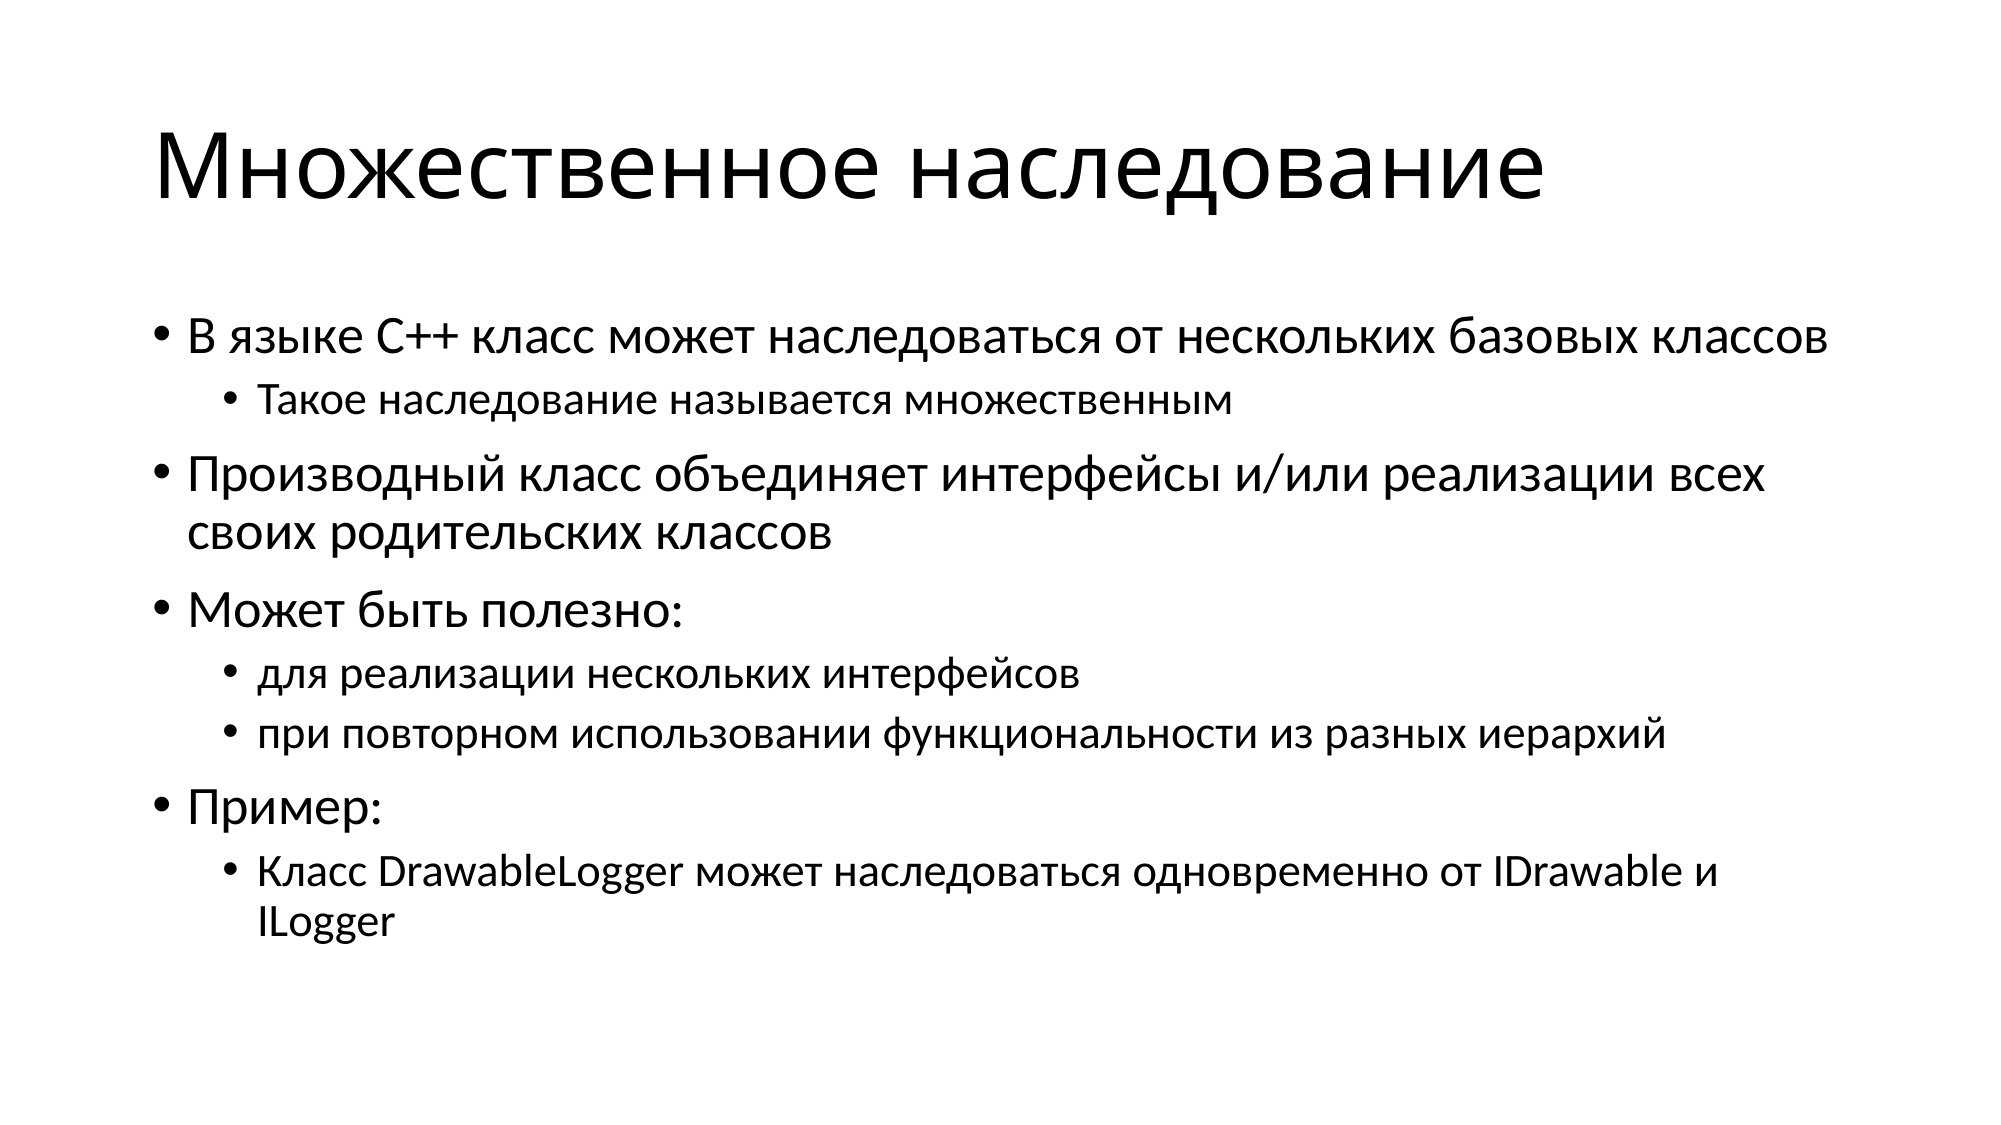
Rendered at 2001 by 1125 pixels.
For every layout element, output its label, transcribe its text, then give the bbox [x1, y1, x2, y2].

title Множественное наследование [137, 59, 1863, 278]
list В языке C++ класс может наследоваться от нескольких базовых классов Такое наследование называется множественным Производный класс объединяет интерфейсы и/или реализации всех своих родительских классов Может быть полезно: для реализации нескольких интерфейсов при повторном использовании функциональности из разных иерархий Пример: Класс DrawableLogger может наследоваться одновременно от IDrawable и ILogger [137, 299, 1863, 1014]
